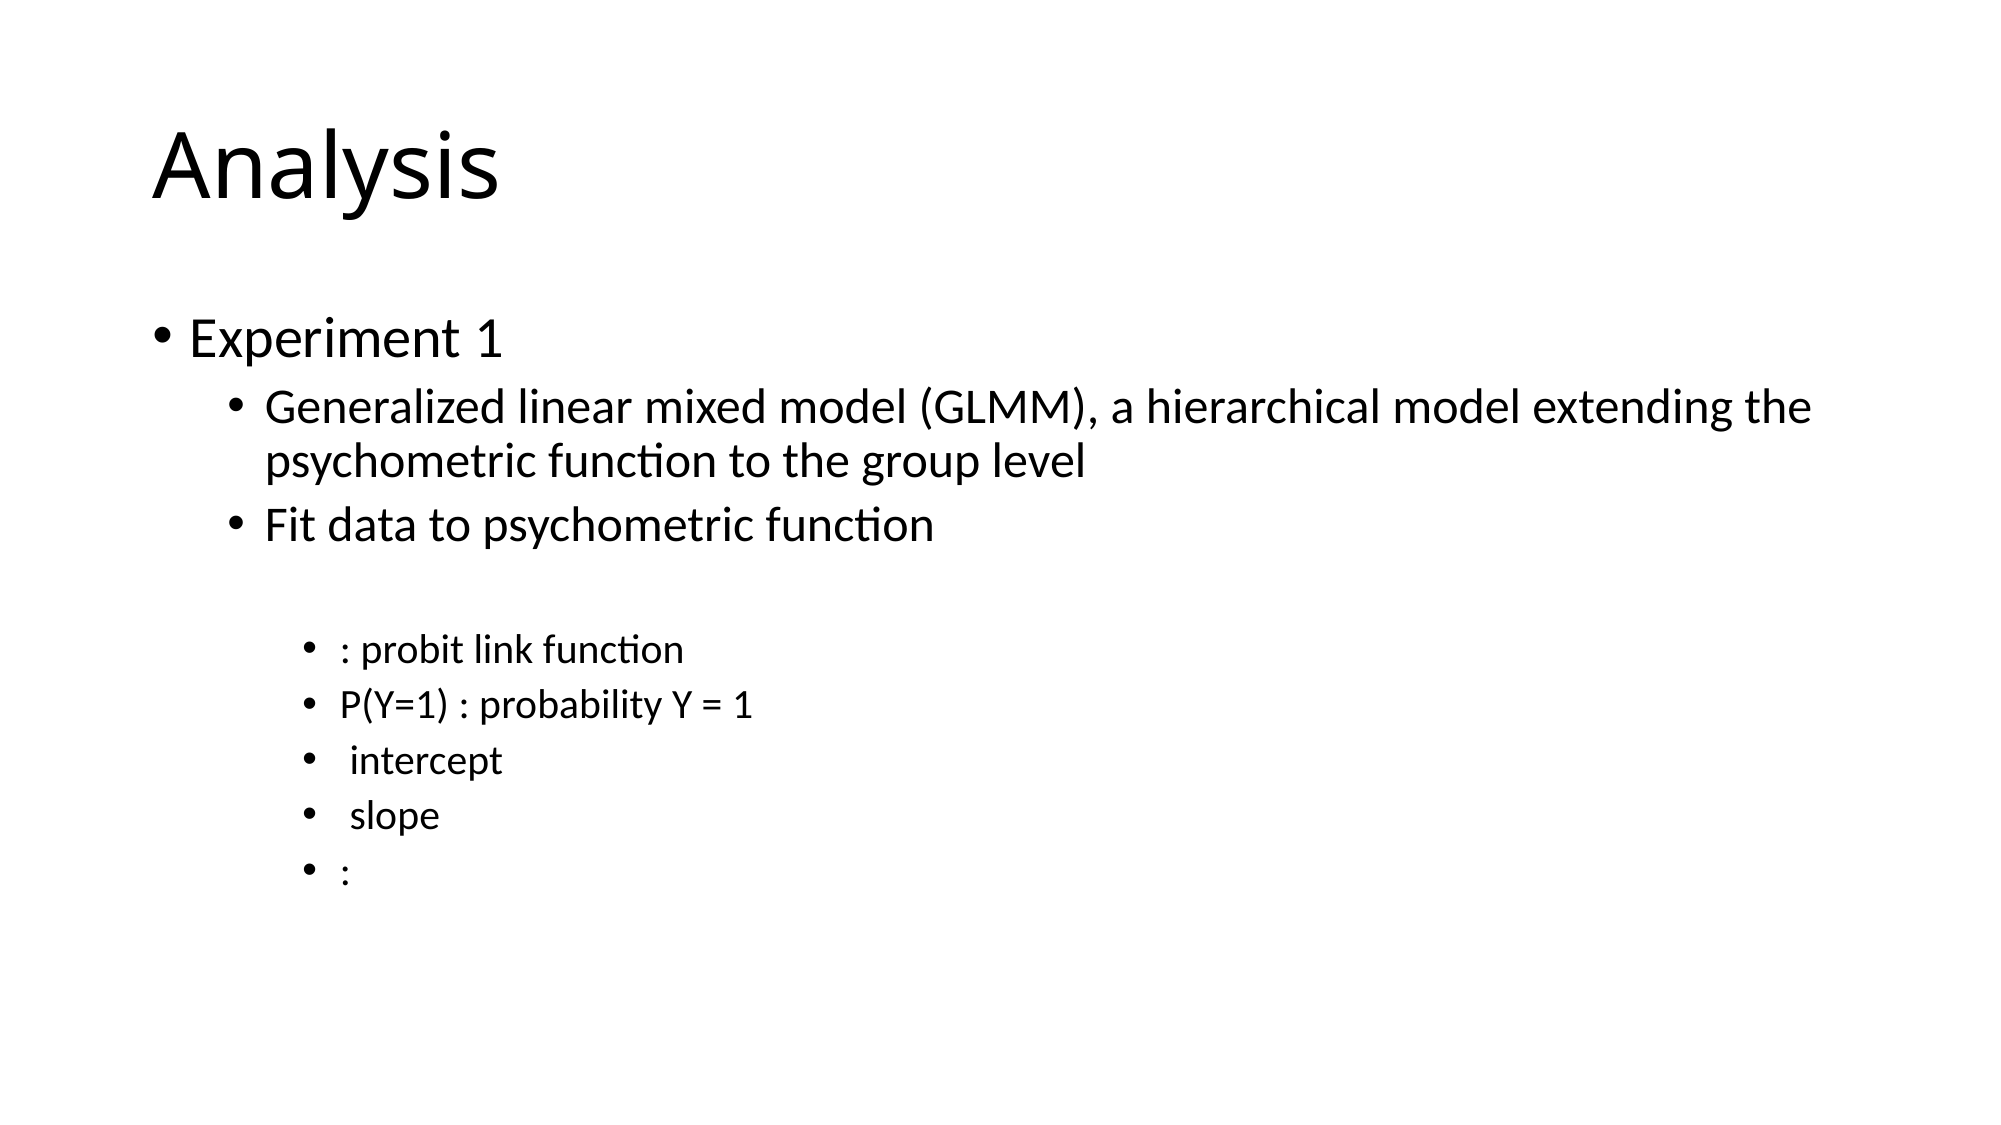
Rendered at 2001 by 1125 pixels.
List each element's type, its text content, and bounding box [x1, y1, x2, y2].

title Analysis [137, 59, 1863, 278]
